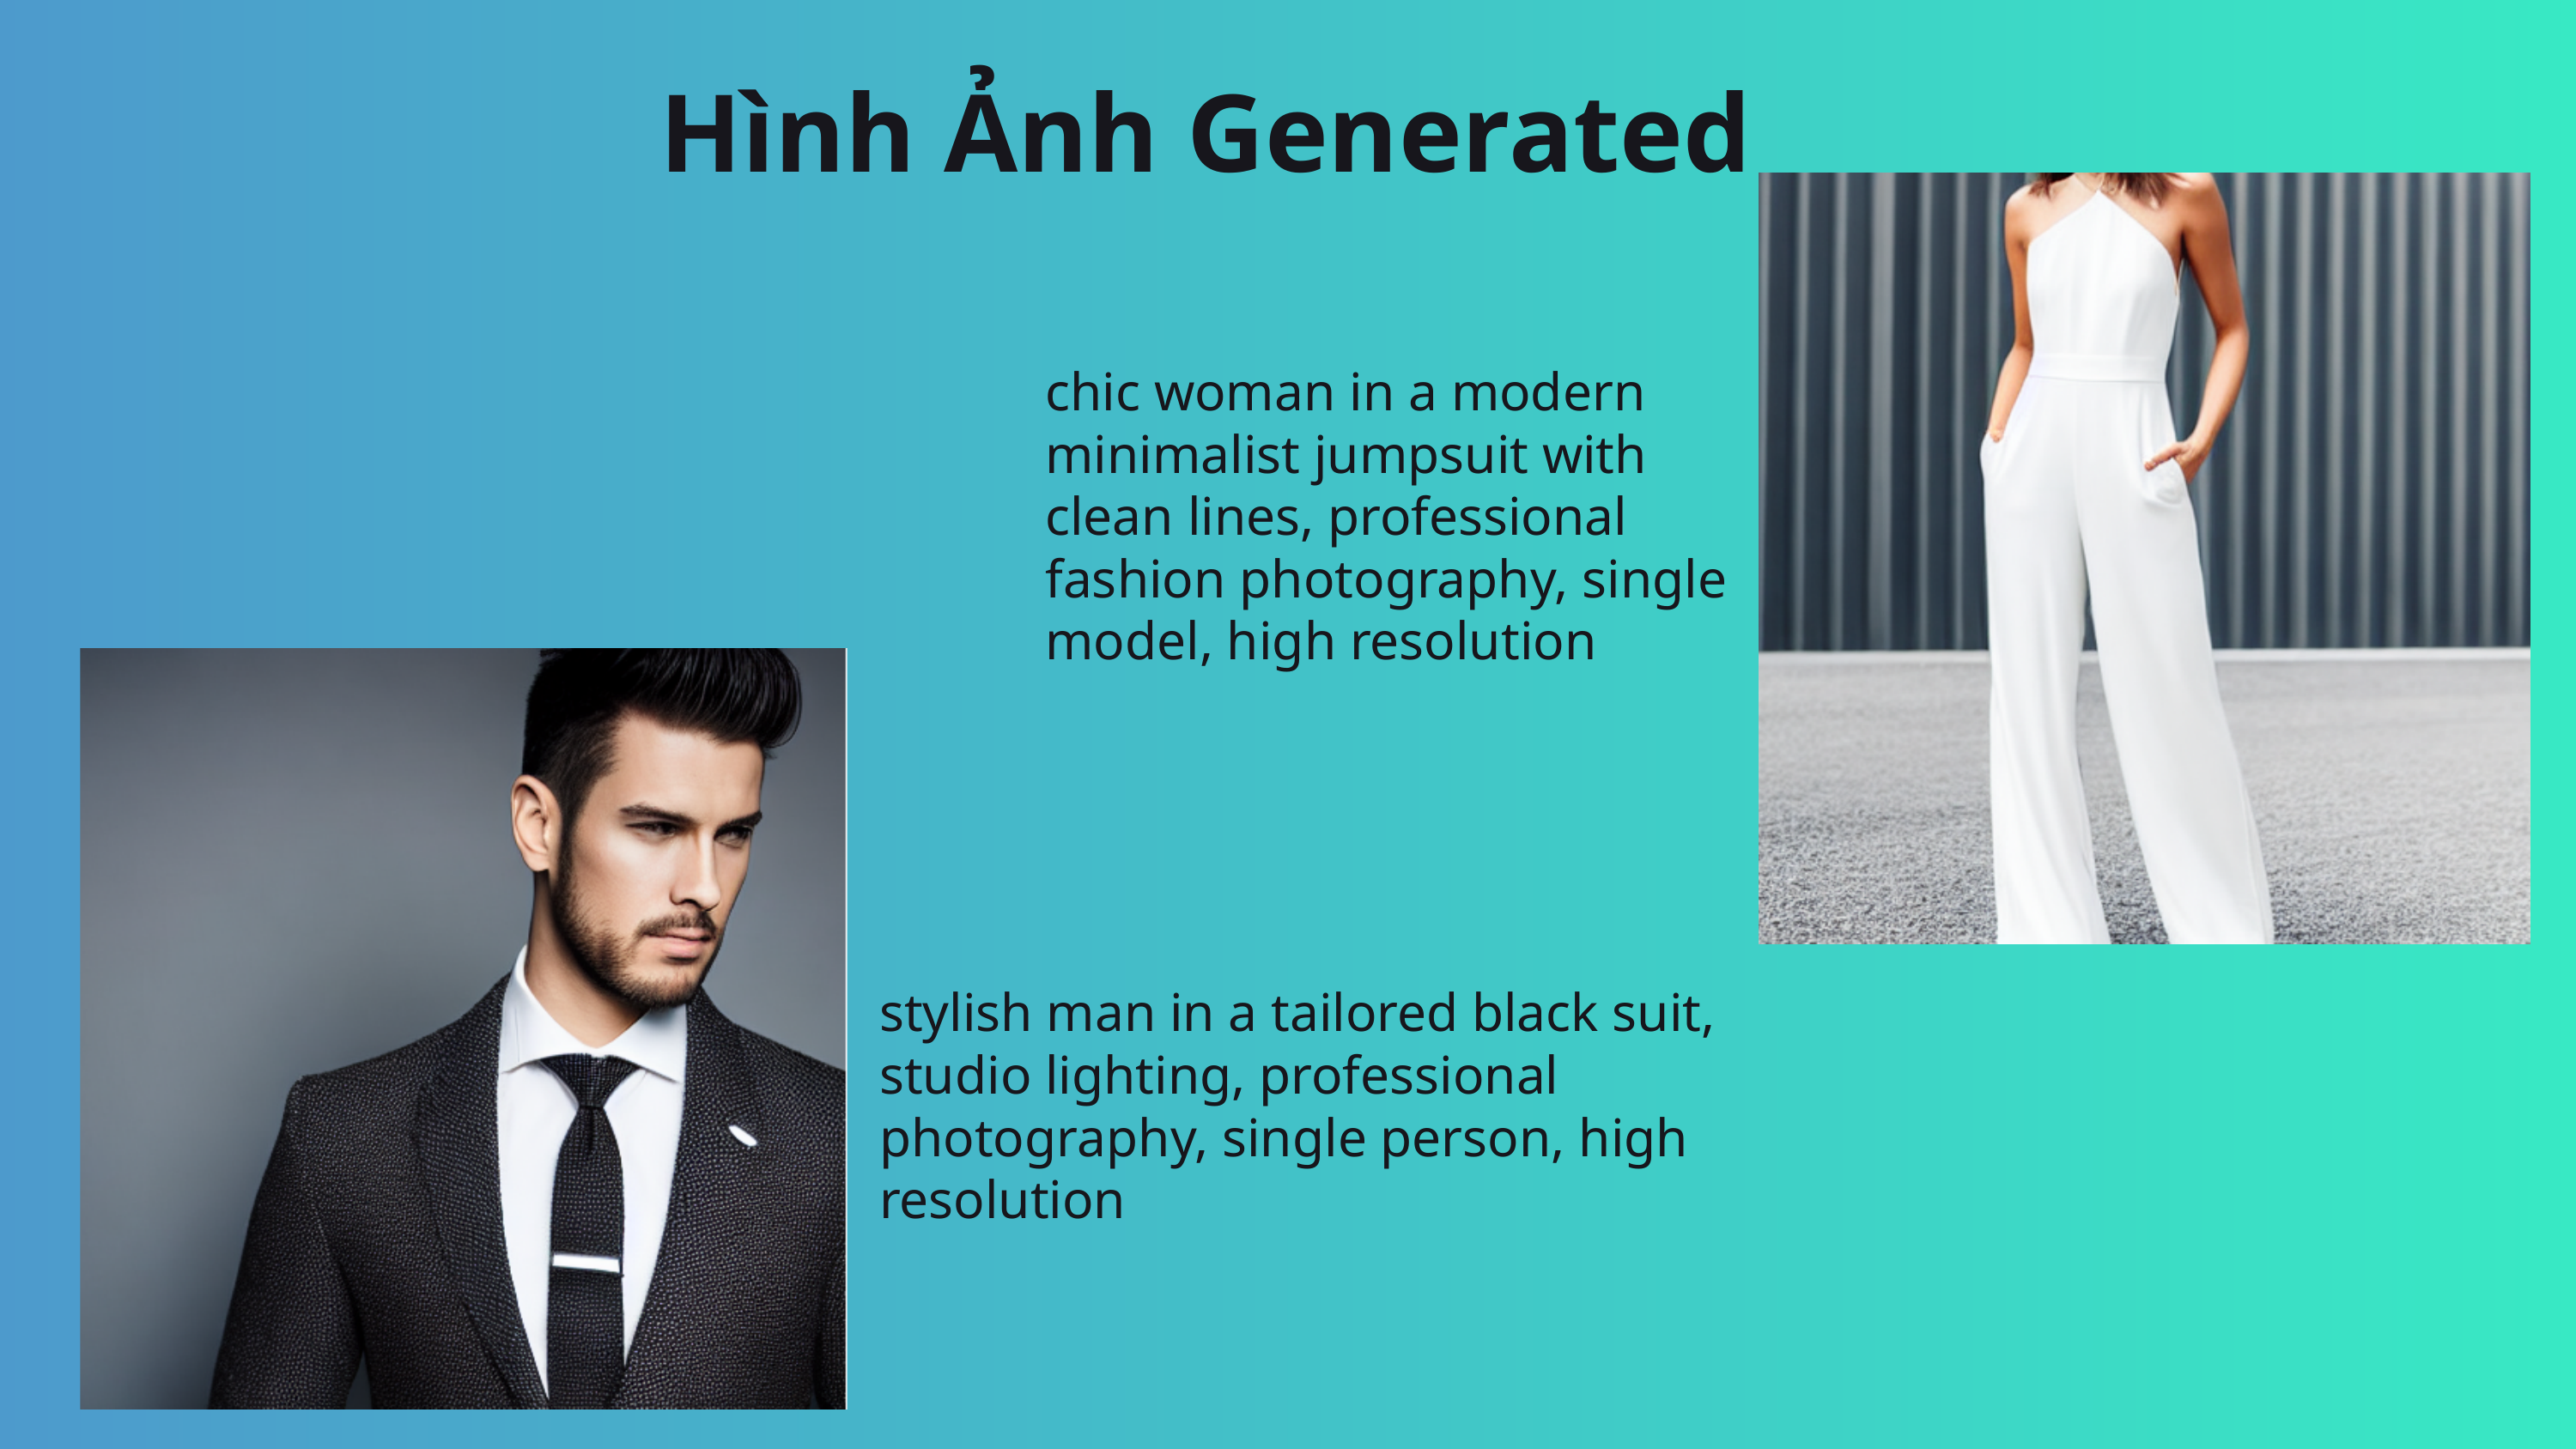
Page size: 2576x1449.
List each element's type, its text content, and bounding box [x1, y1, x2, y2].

text_box [1759, 173, 2530, 944]
text_box Hình Ảnh Generated [143, 64, 2269, 194]
text_box chic woman in a modern minimalist jumpsuit with clean lines, professional fashion photography, single model, high resolution [1045, 359, 1735, 671]
text_box [80, 648, 848, 1410]
text_box stylish man in a tailored black suit, studio lighting, professional photography, single person, high resolution [879, 979, 1735, 1229]
